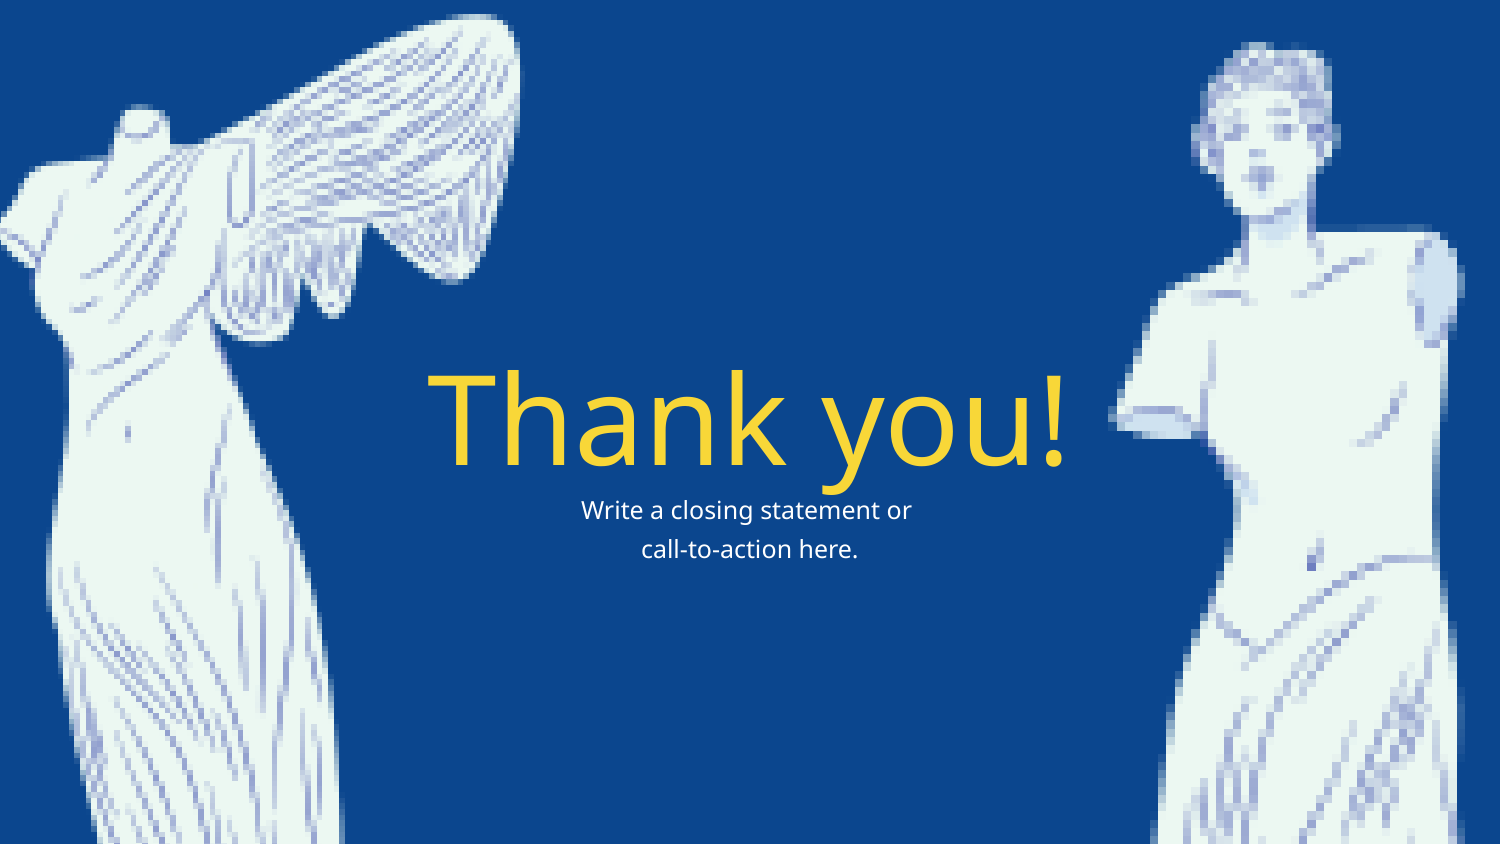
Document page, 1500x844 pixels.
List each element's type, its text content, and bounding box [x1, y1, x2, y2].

picture [0, 9, 538, 844]
text_box Write a closing statement or call-to-action here. [543, 491, 997, 564]
picture [1001, 41, 1500, 844]
text_box Thank you! [543, 310, 997, 491]
